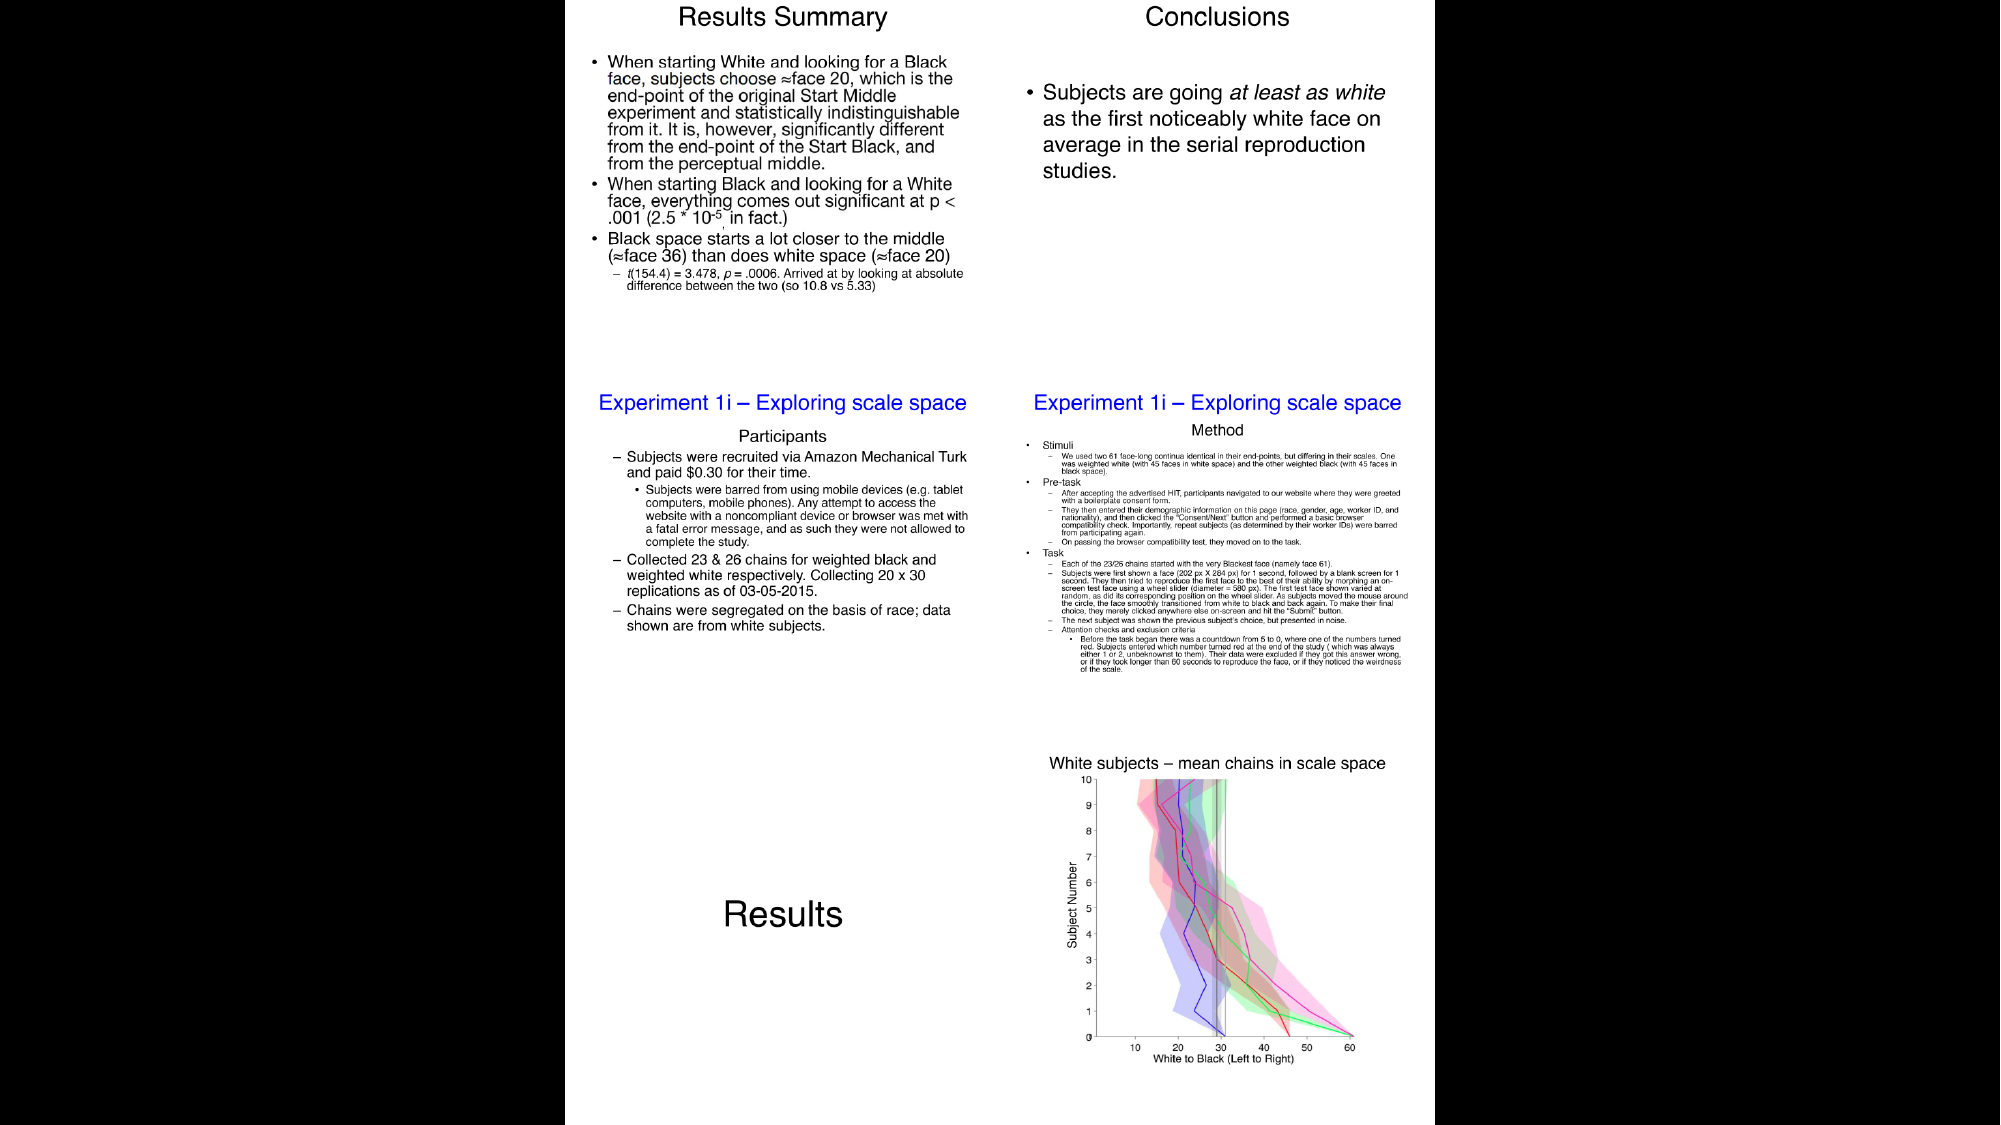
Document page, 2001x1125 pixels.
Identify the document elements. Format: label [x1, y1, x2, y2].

picture [565, 0, 1435, 1125]
